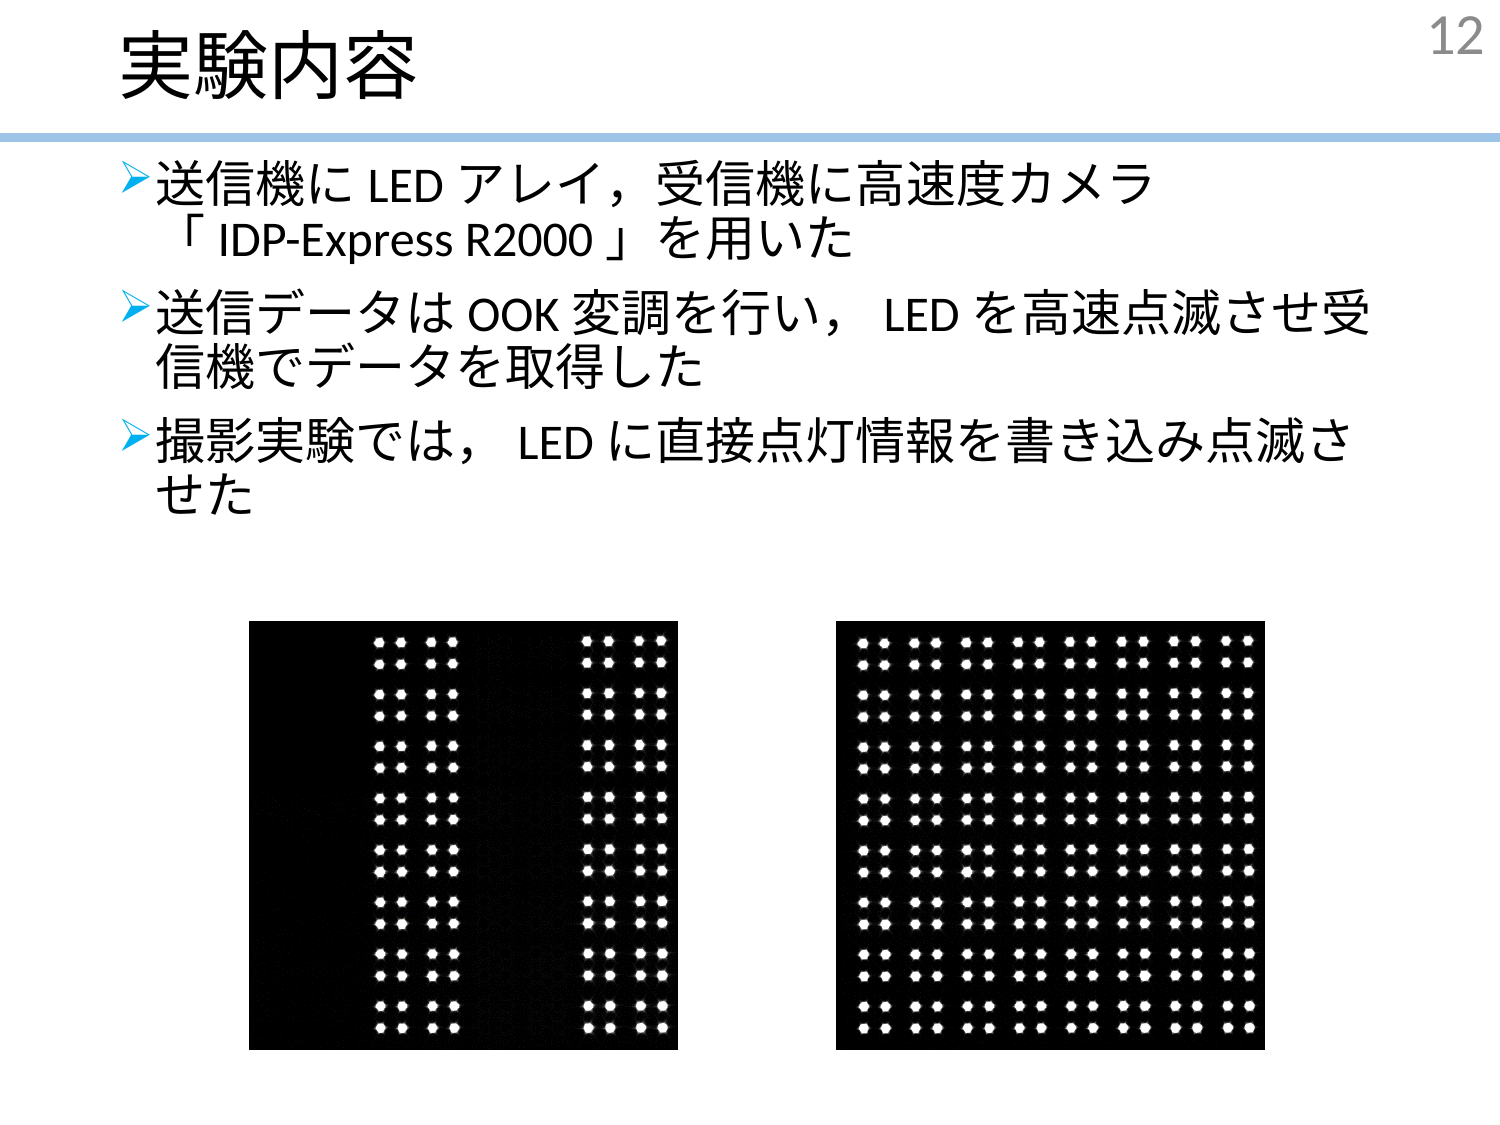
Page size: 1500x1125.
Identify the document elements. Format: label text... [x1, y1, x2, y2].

picture [249, 621, 678, 1050]
title 実験内容 [103, 0, 1397, 138]
slide_number 12 [1162, 1, 1500, 62]
list 送信機にLEDアレイ，受信機に高速度カメラ 「IDP-Express R2000」を用いた 送信データはOOK変調を行い，LEDを高速点滅させ受信機でデータを取得した 撮影実験では，LEDに直接点灯情報を書き込み点滅させた [103, 151, 1397, 1014]
picture [836, 621, 1265, 1050]
